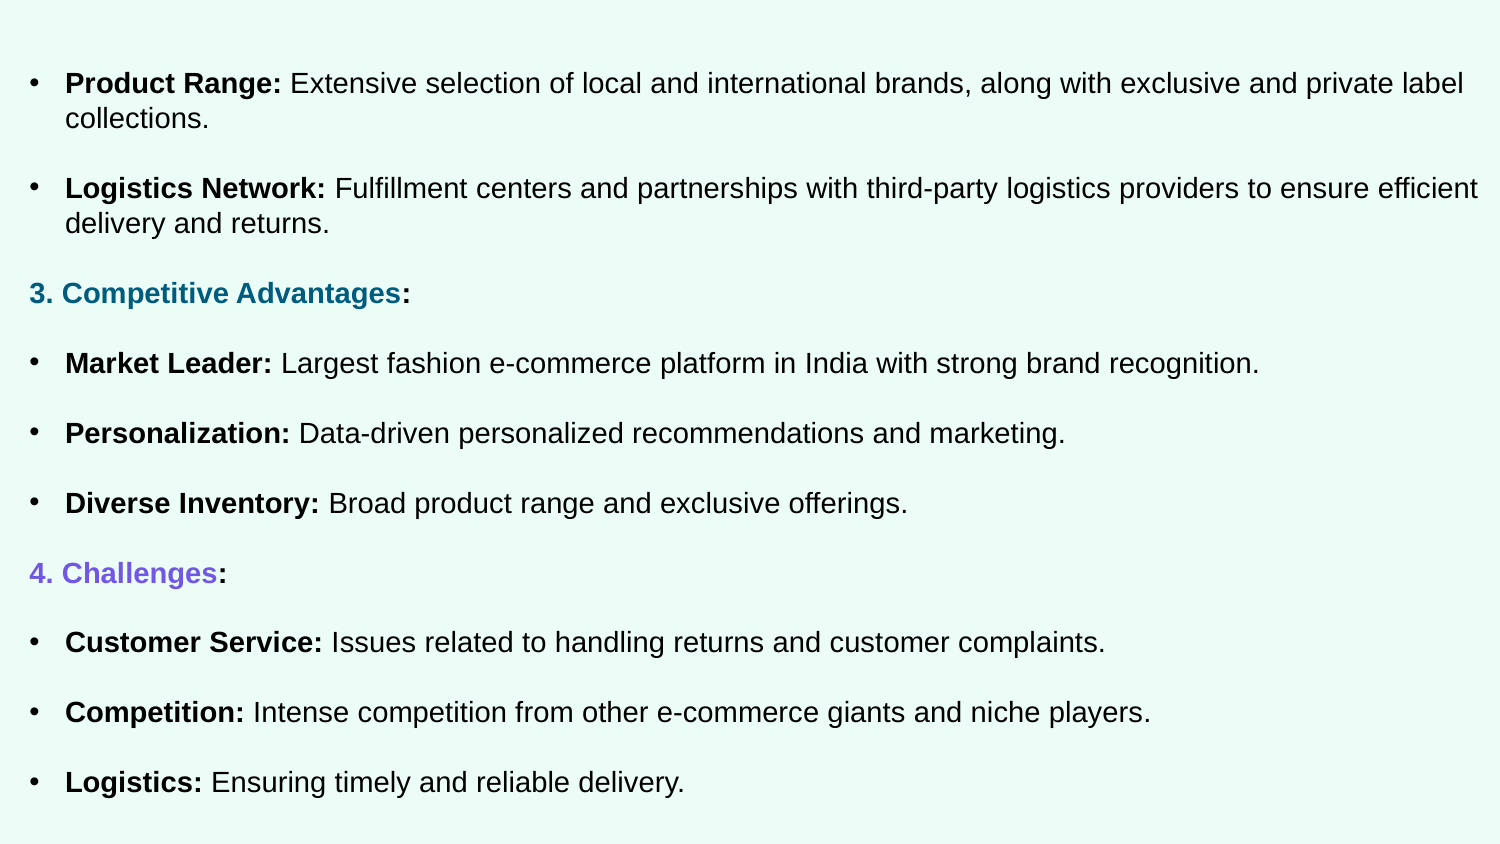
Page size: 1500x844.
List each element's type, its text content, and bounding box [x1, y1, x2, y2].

text_box Product Range: Extensive selection of local and international brands, along with exclusive and private label collections. Logistics Network: Fulfillment centers and partnerships with third-party logistics providers to ensure efficient delivery and returns. 3. Competitive Advantages: Market Leader: Largest fashion e-commerce platform in India with strong brand recognition. Personalization: Data-driven personalized recommendations and marketing. Diverse Inventory: Broad product range and exclusive offerings. 4. Challenges: Customer Service: Issues related to handling returns and customer complaints. Competition: Intense competition from other e-commerce giants and niche players. Logistics: Ensuring timely and reliable delivery. [14, 22, 1500, 841]
